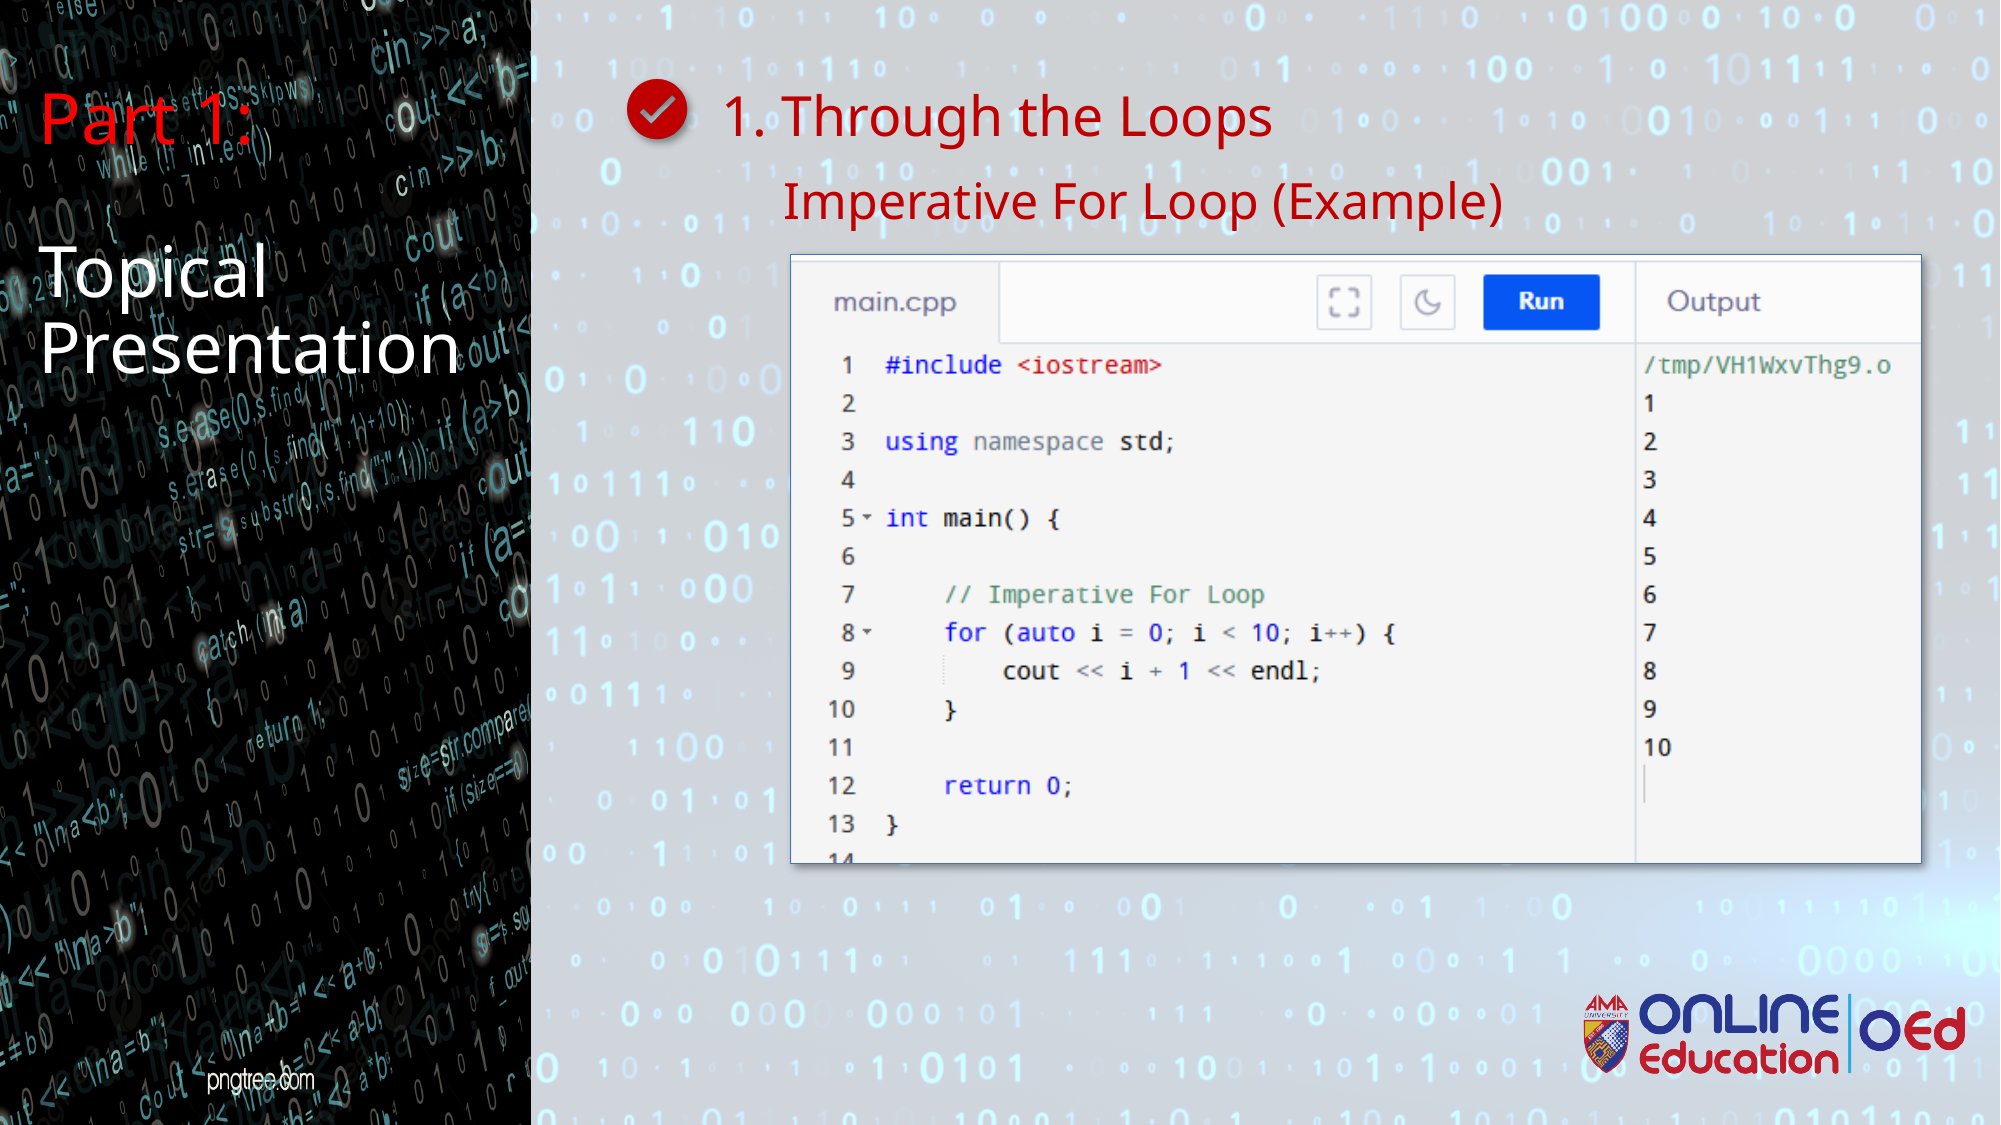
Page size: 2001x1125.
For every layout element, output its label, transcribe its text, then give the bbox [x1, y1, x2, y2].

text_box Imperative For Loop (Example) [768, 162, 1821, 239]
picture [1573, 976, 1978, 1093]
picture [0, 0, 531, 1125]
picture [619, 71, 695, 147]
text_box 1. Through the Loops [706, 81, 1604, 157]
picture [790, 254, 1922, 864]
